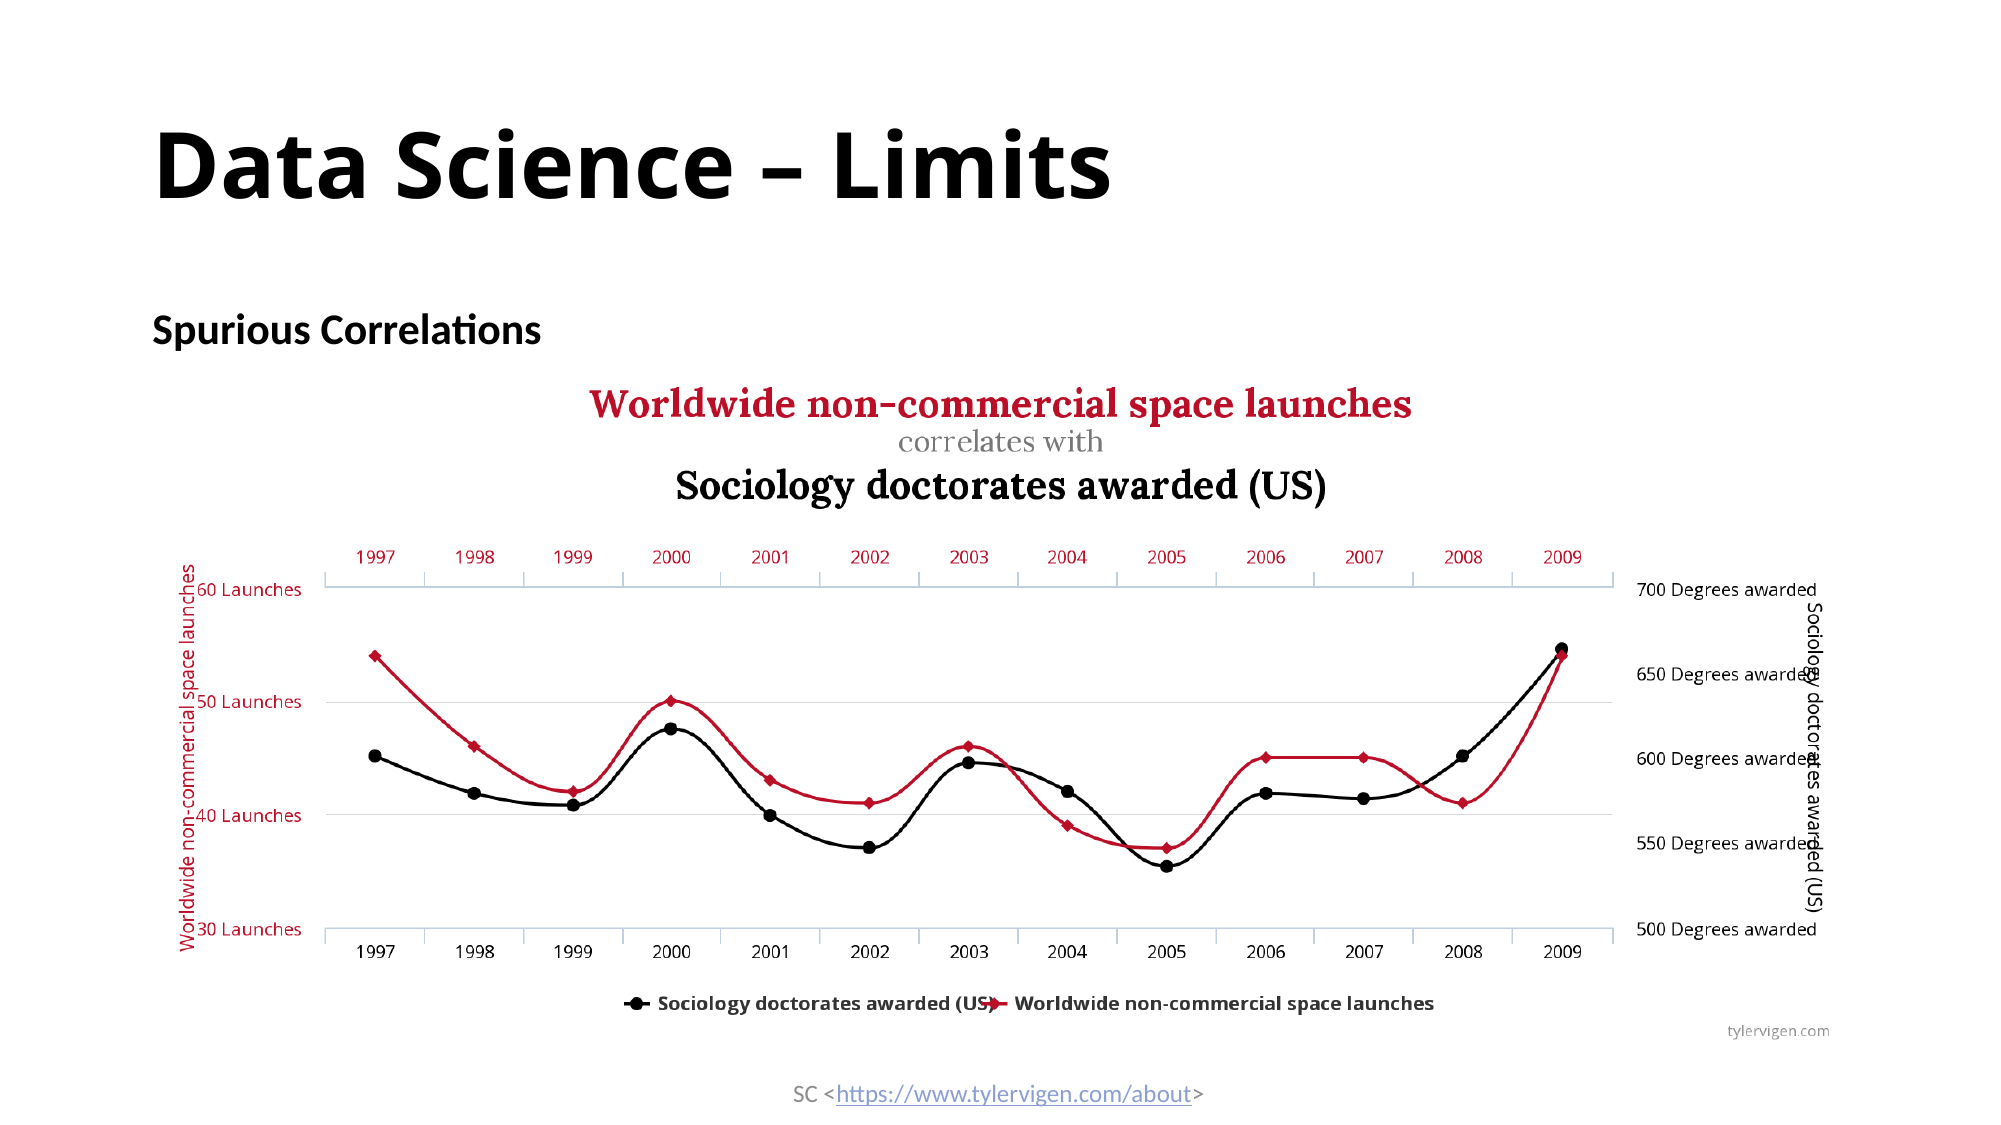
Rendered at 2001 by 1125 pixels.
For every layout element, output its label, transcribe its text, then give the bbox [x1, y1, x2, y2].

title Data Science – Limits [137, 59, 1863, 277]
list Spurious Correlations [137, 299, 1863, 1013]
picture [155, 378, 1846, 1044]
footer SC <https://www.tylervigen.com/about> [10, 1062, 1988, 1124]
